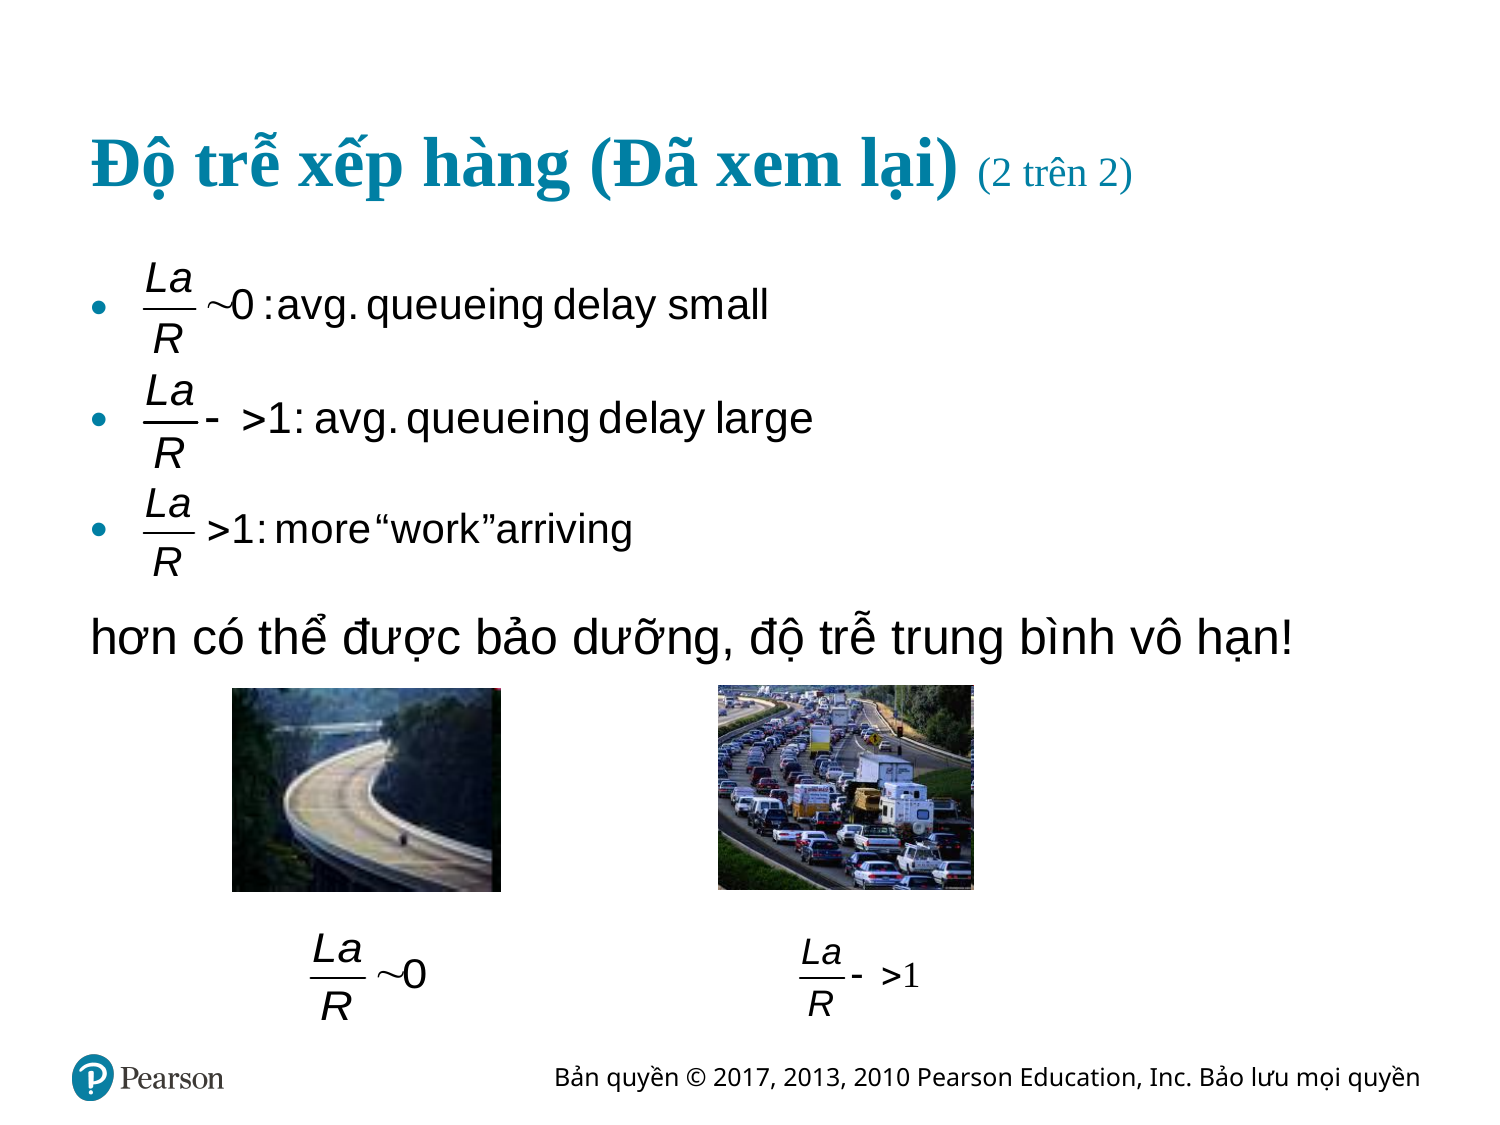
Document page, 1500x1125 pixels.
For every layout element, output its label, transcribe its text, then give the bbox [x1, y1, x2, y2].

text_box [302, 922, 436, 1031]
list hơn có thể được bảo dưỡng, độ trễ trung bình vô hạn! [75, 590, 1425, 661]
list [75, 483, 131, 540]
picture [718, 684, 975, 890]
picture [72, 1087, 83, 1101]
title Độ trễ xếp hàng (Đã xem lại) (2 trên 2) [75, 35, 1425, 216]
picture [98, 1054, 224, 1101]
list [75, 262, 131, 374]
picture [231, 688, 502, 892]
picture [72, 1054, 88, 1070]
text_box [136, 362, 824, 479]
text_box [793, 928, 924, 1025]
list [75, 374, 131, 450]
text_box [136, 476, 641, 586]
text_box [136, 250, 778, 362]
picture [80, 1063, 106, 1088]
